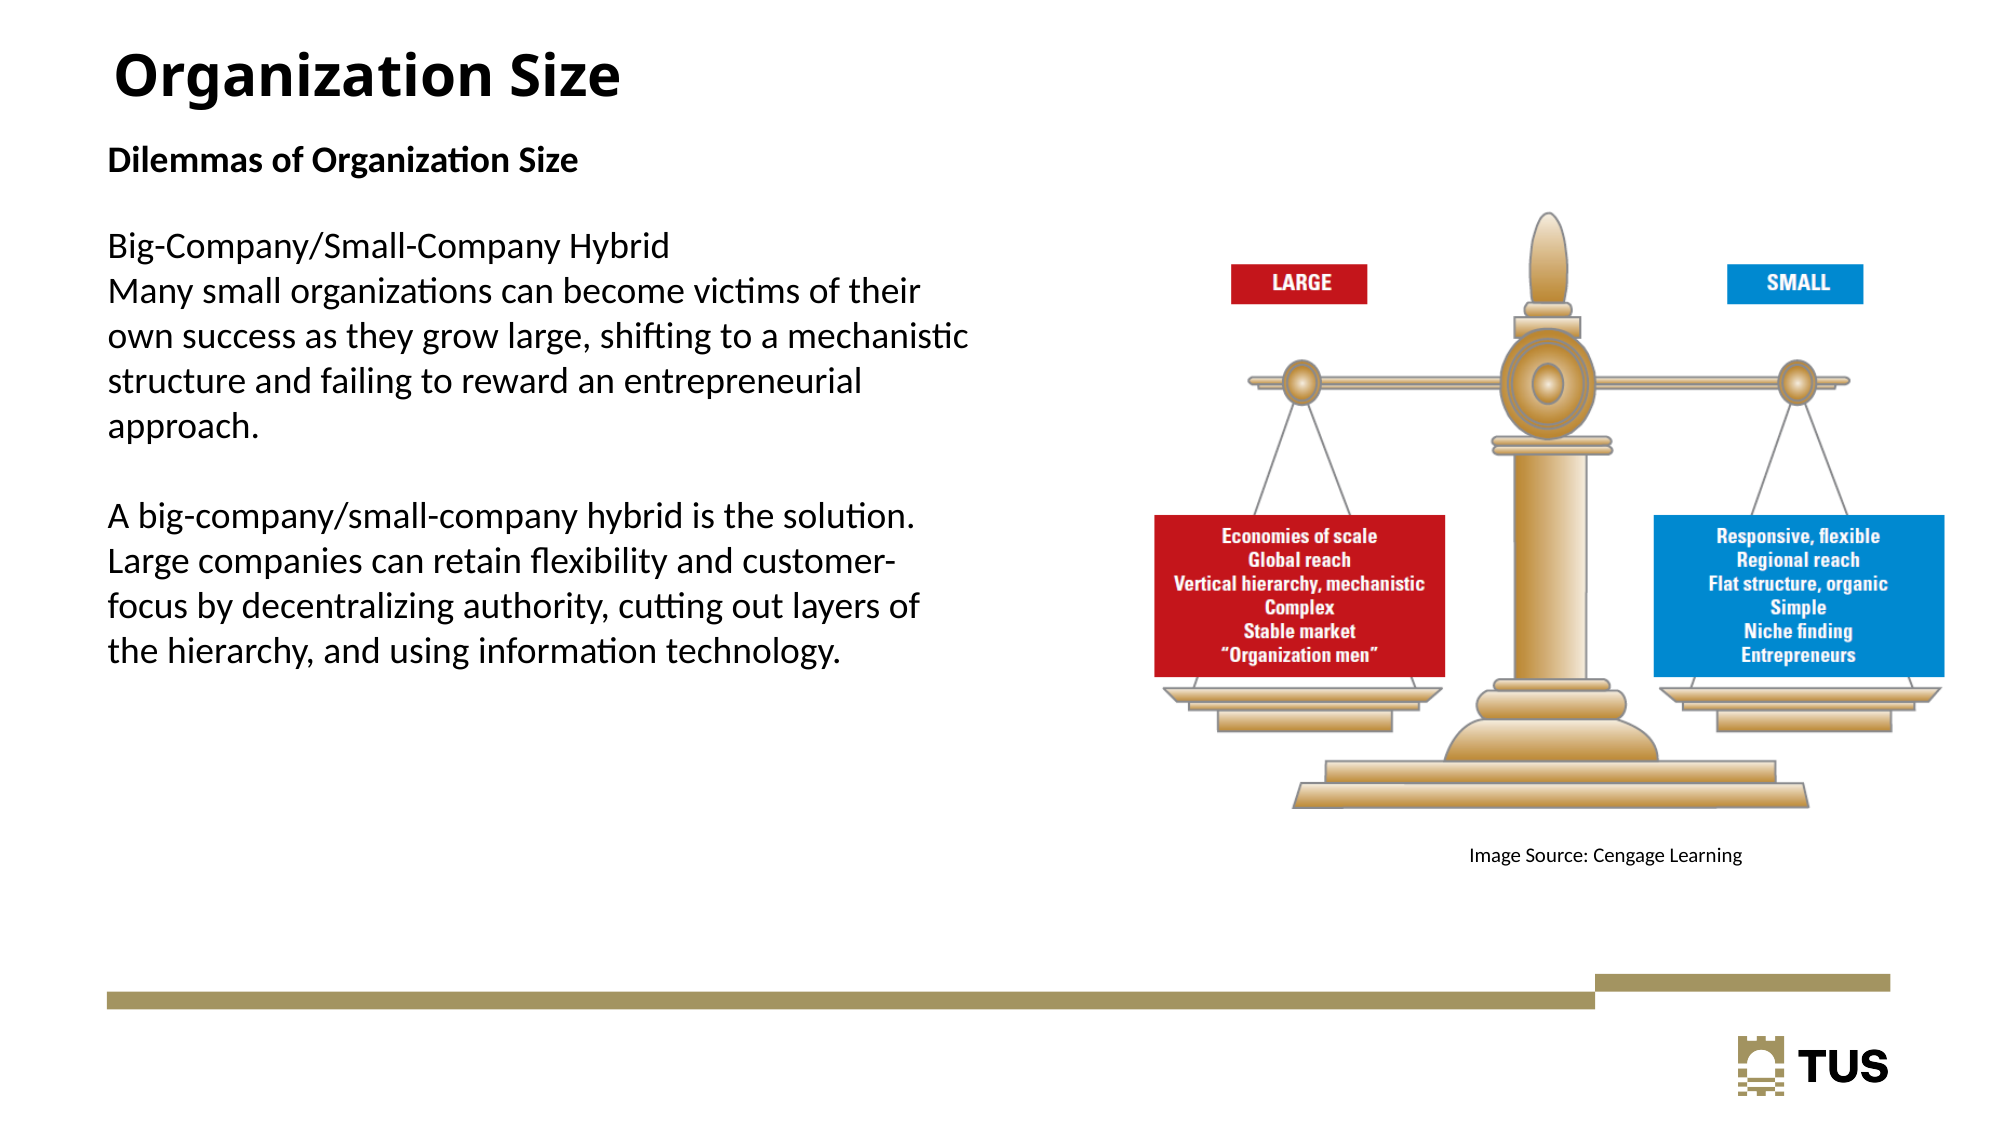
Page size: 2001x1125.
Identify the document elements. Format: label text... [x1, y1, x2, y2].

picture [1738, 1036, 1888, 1096]
text_box Dilemmas of Organization Size Big-Company/Small-Company Hybrid Many small organizations can become victims of their own success as they grow large, shifting to a mechanistic structure and failing to reward an entrepreneurial approach. A big-company/small-company hybrid is the solution. Large companies can retain flexibility and customer-focus by decentralizing authority, cutting out layers of the hierarchy, and using information technology. [93, 132, 988, 769]
text_box Image Source: Cengage Learning [1454, 833, 1758, 874]
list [1135, 207, 1964, 809]
title Organization Size [113, 38, 1428, 163]
